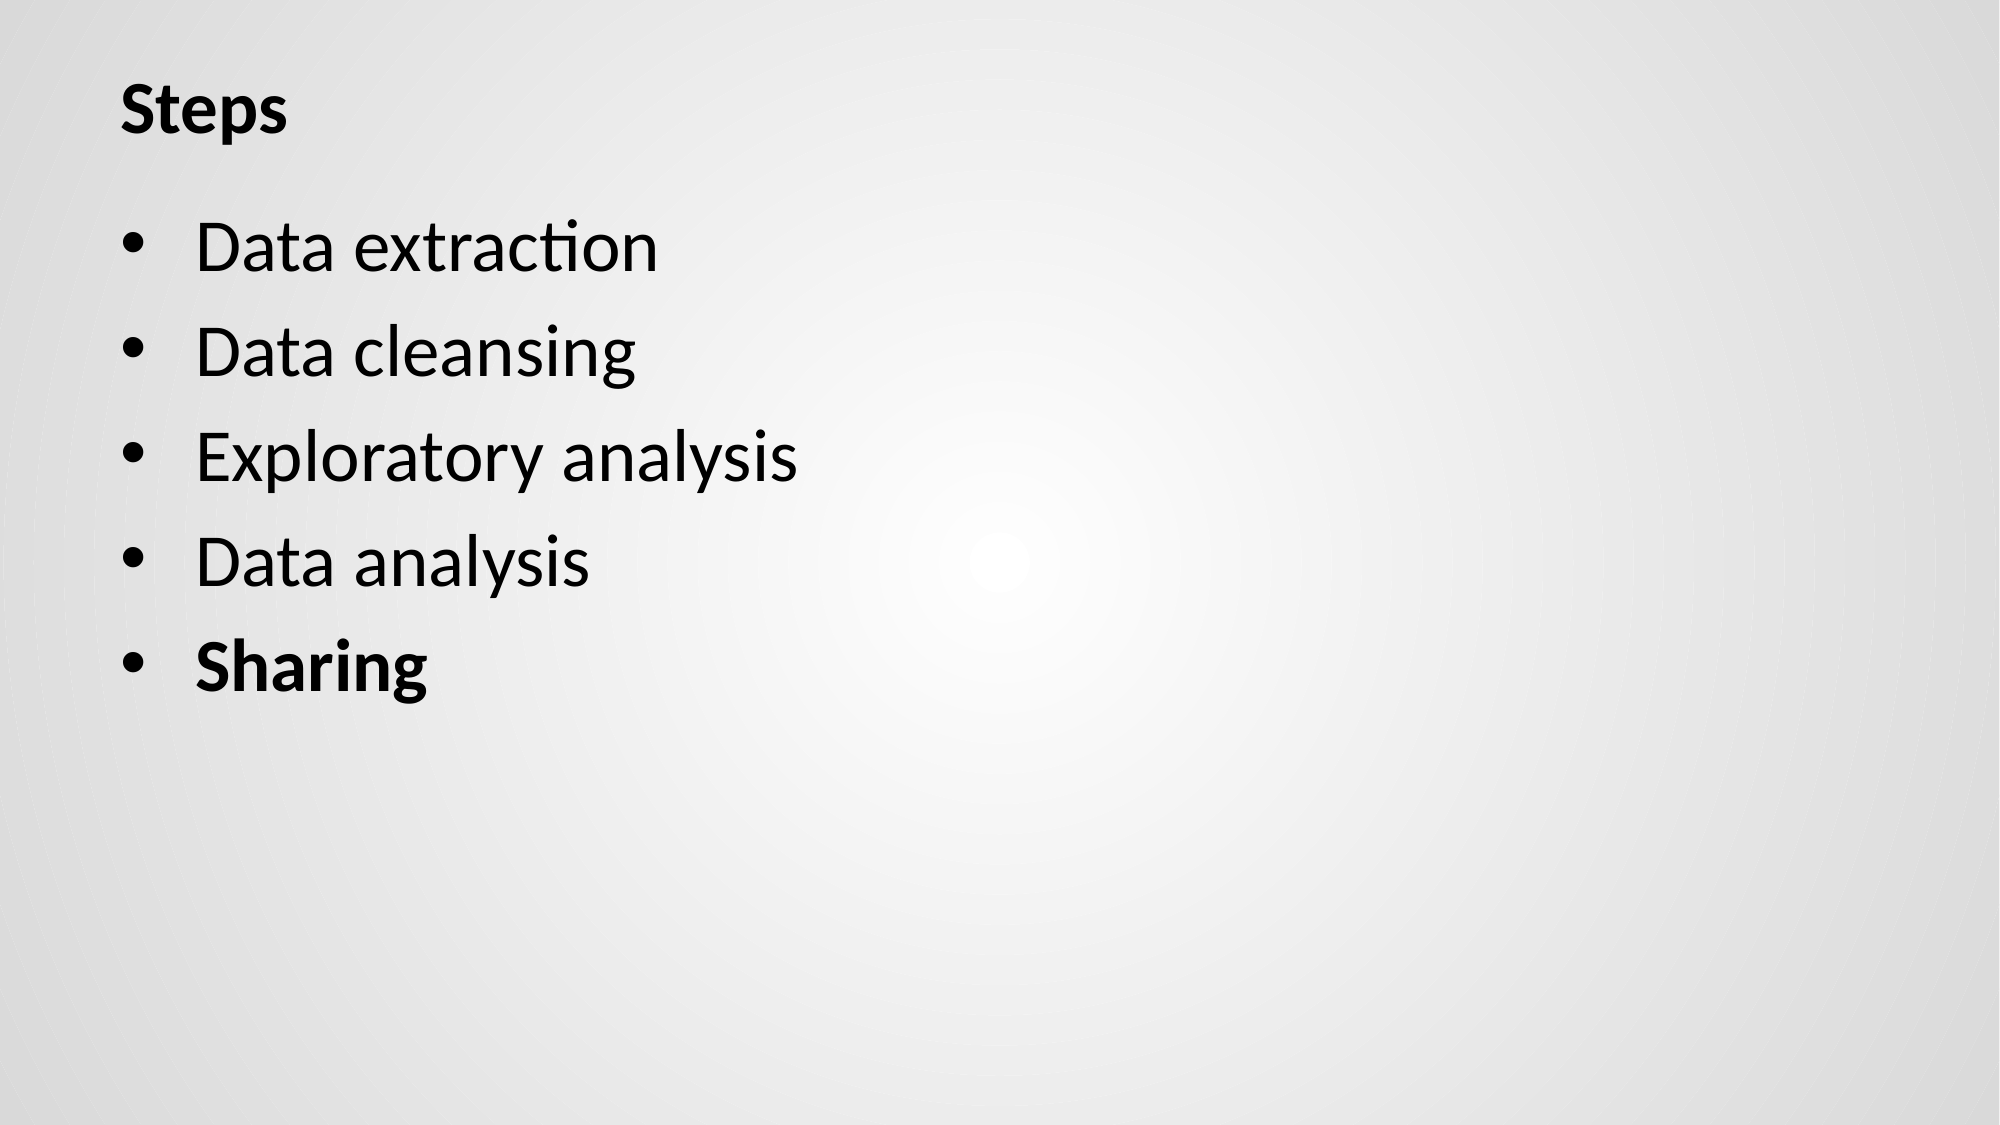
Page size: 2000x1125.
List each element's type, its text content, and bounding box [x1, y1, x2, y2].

list Data extraction Data cleansing Exploratory analysis Data analysis Sharing [99, 186, 1900, 1005]
title Steps [99, 45, 1900, 162]
